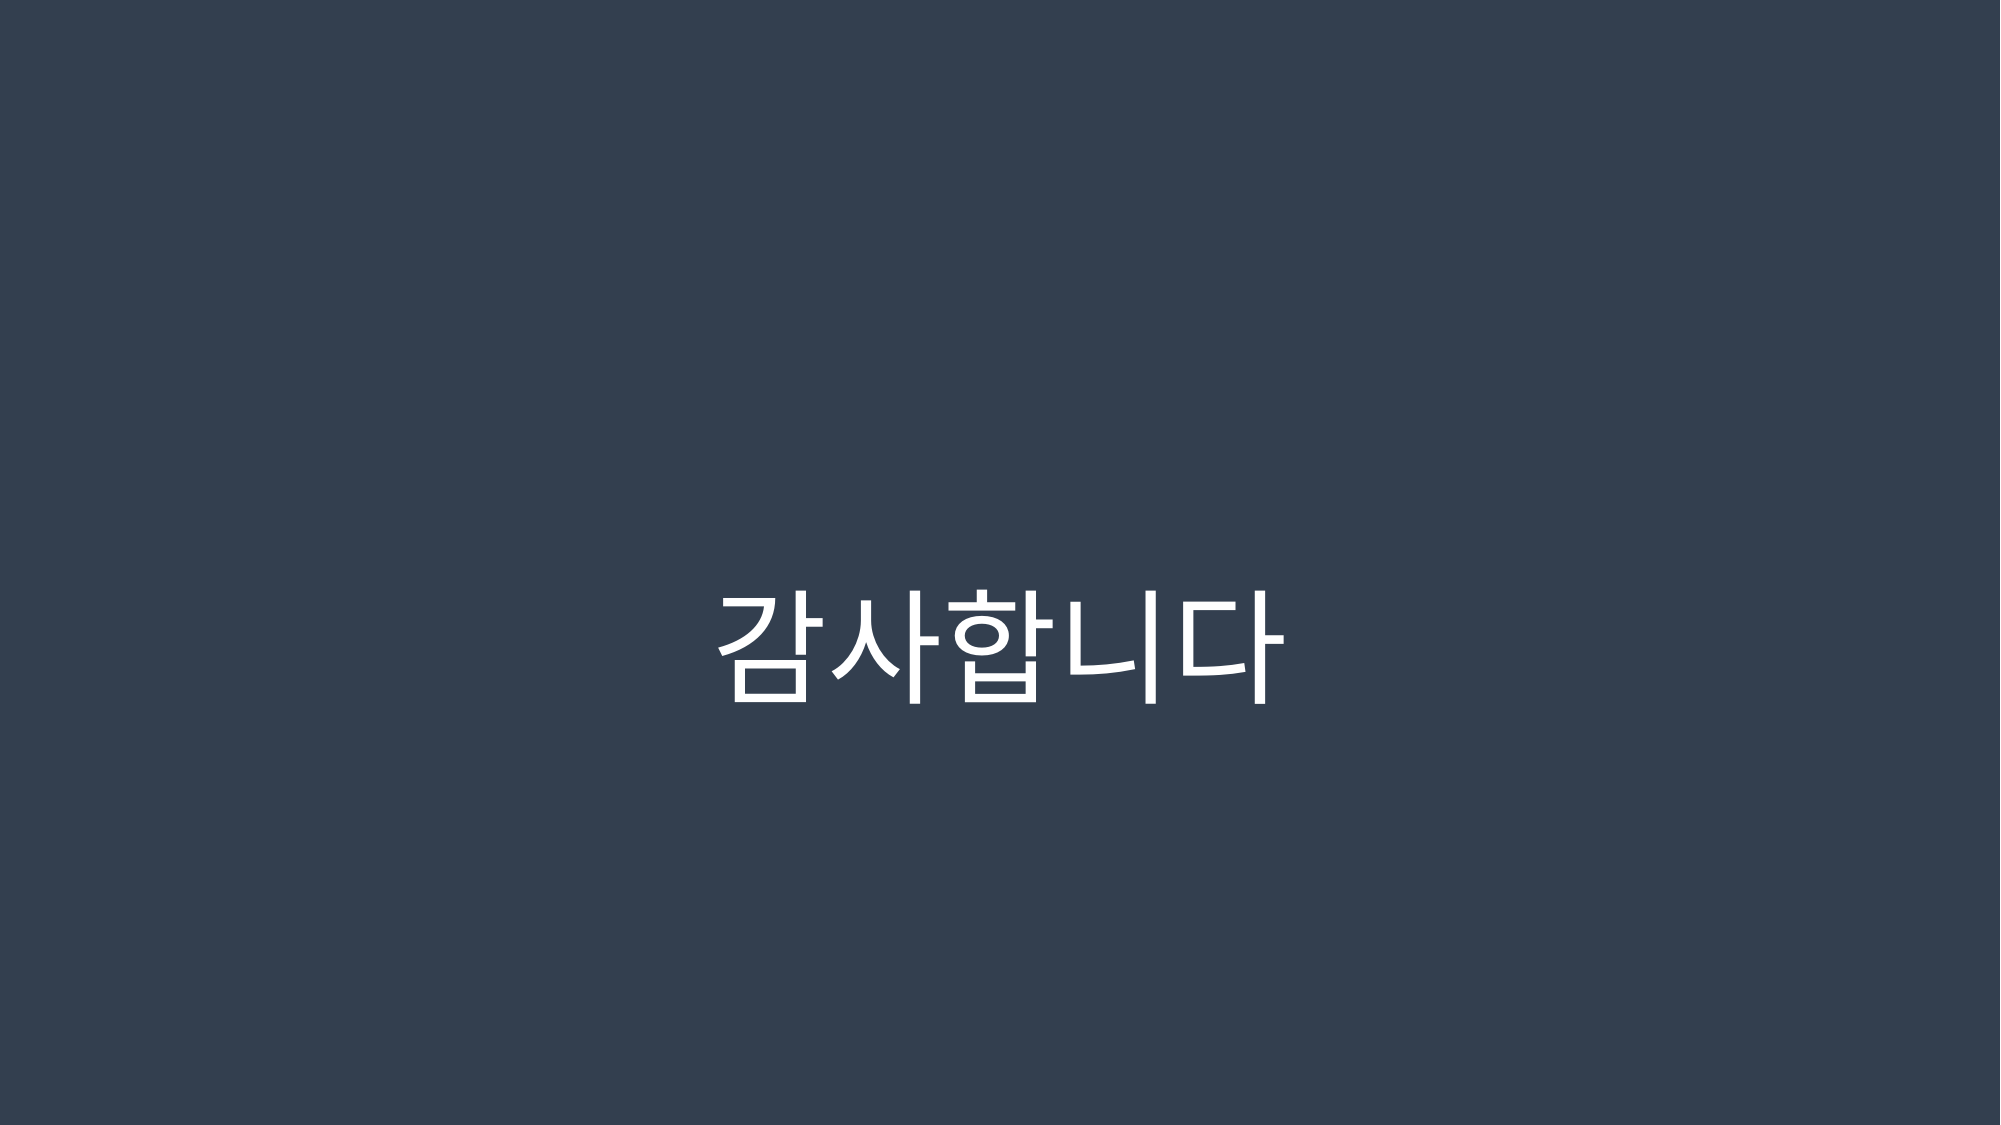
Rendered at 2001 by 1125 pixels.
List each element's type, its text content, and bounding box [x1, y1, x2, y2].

text_box 감사합니다 [697, 562, 1303, 728]
text_box [0, 0, 2000, 1125]
